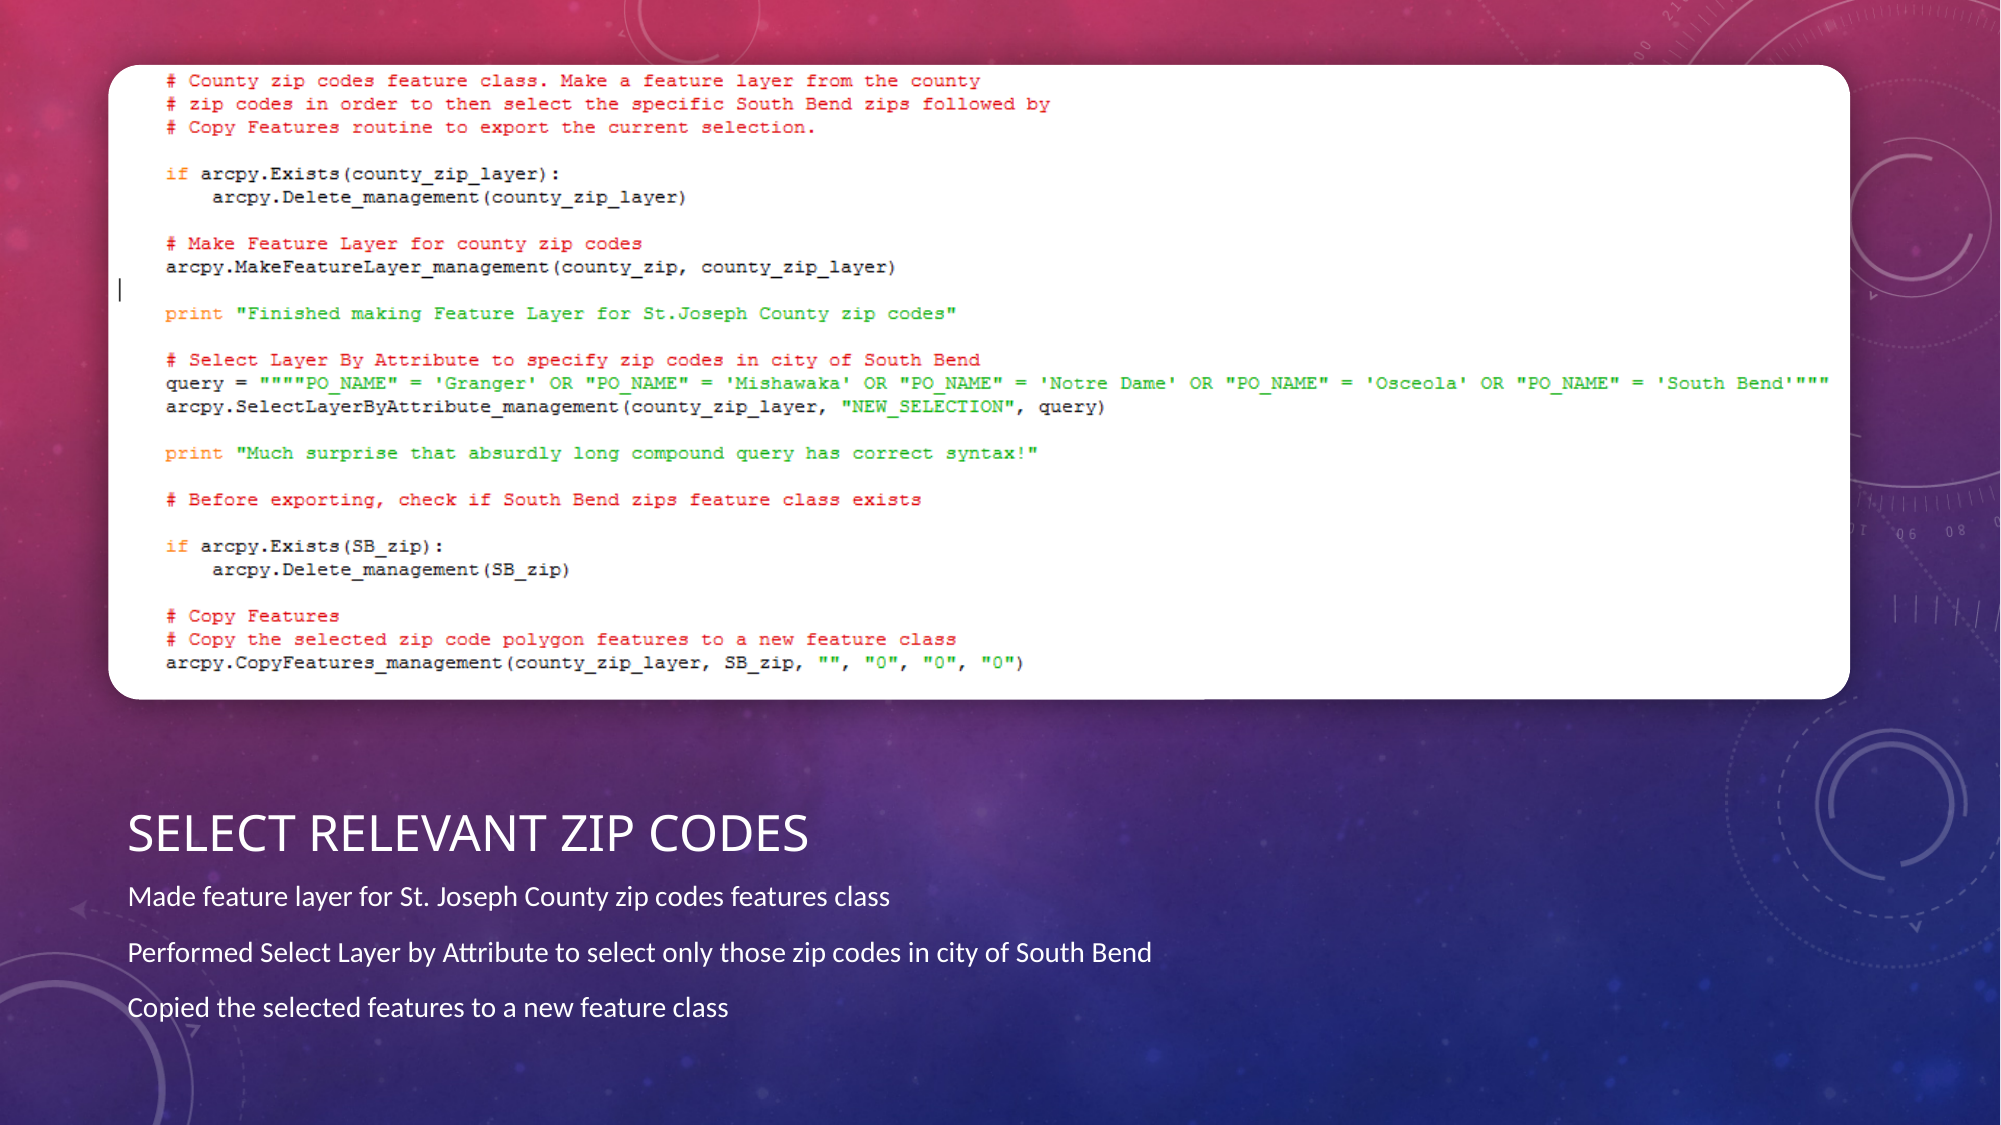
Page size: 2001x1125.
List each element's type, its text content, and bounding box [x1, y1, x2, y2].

title Select relevant zip codes [112, 776, 1775, 869]
list Made feature layer for St. Joseph County zip codes features class Performed Select Layer by Attribute to select only those zip codes in city of South Bend Copied the selected features to a new feature class [112, 869, 1775, 1069]
picture [0, 0, 2001, 1125]
